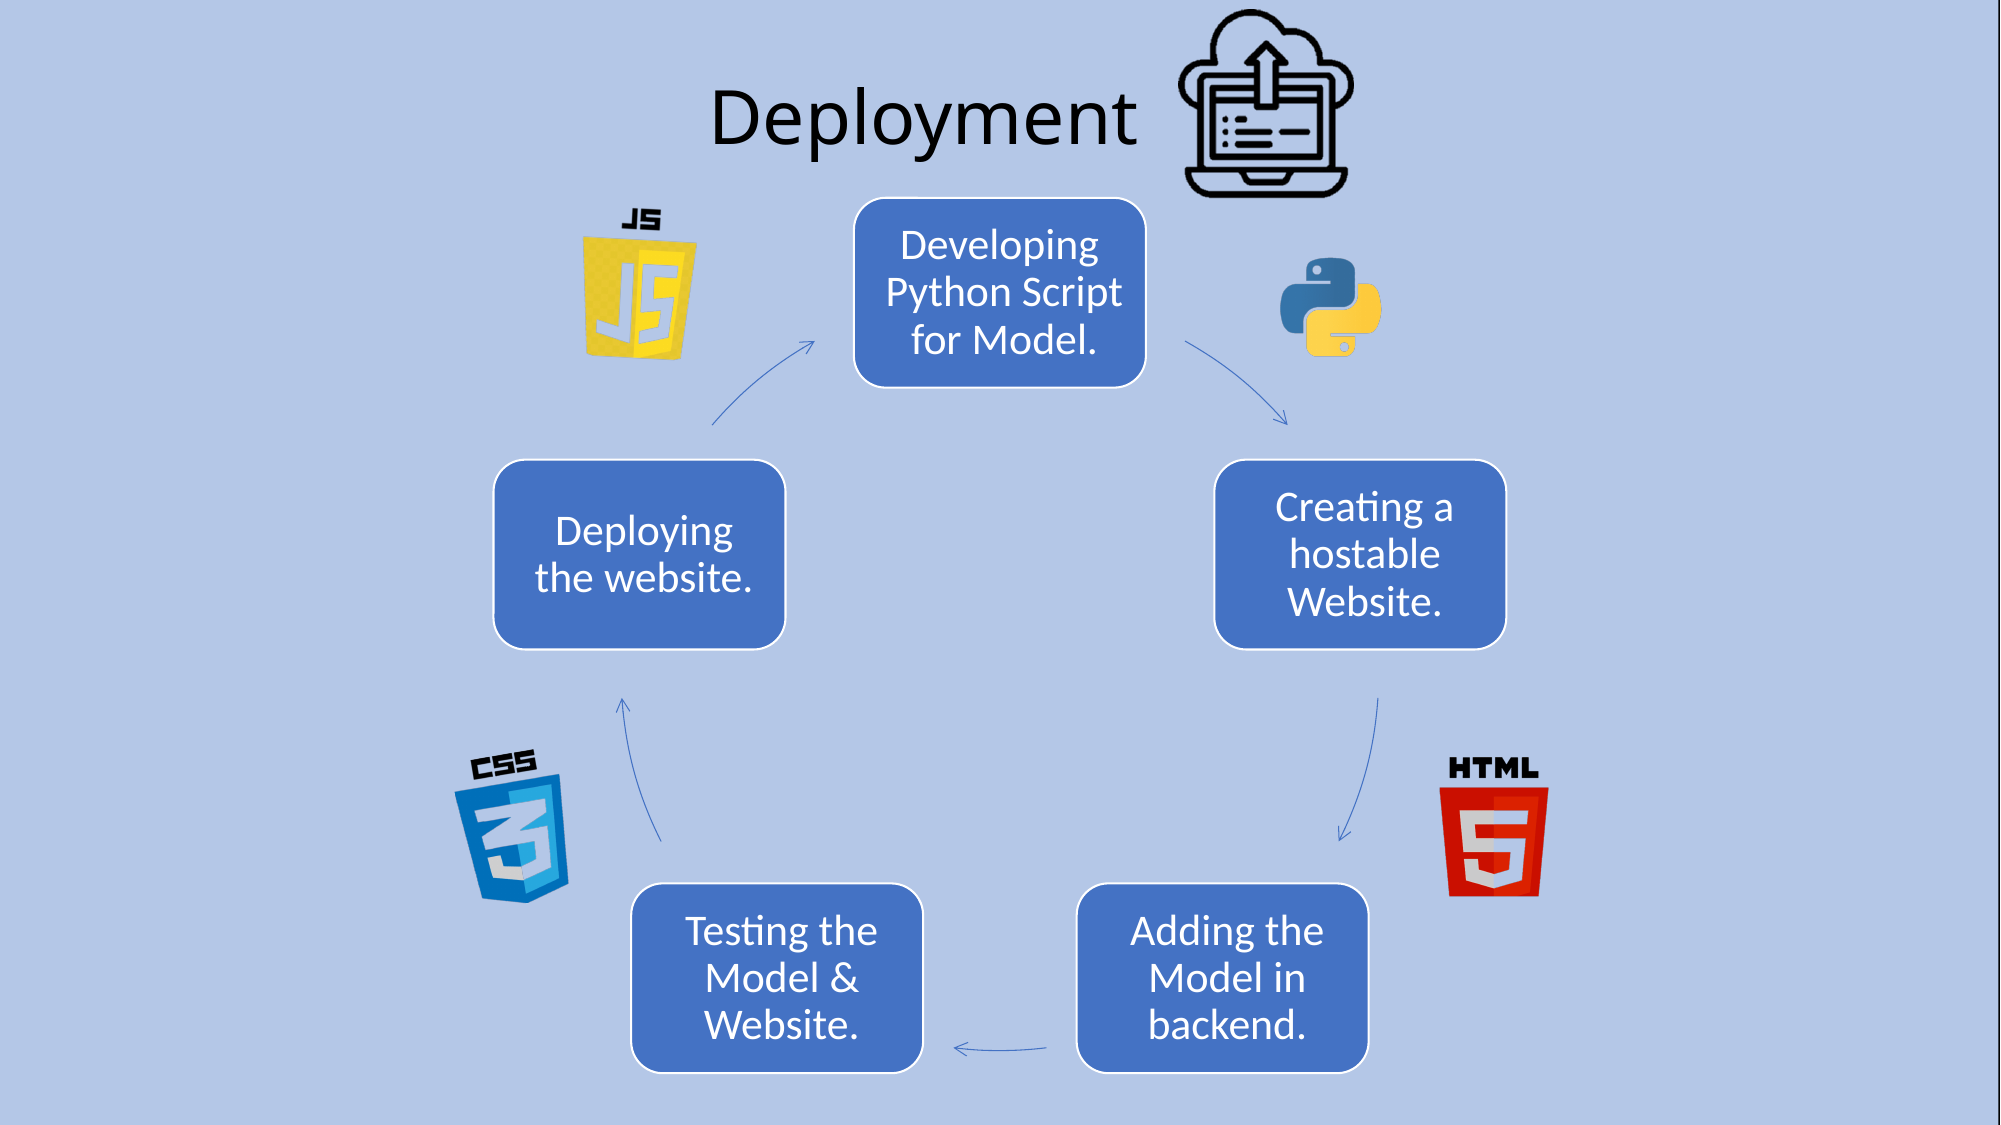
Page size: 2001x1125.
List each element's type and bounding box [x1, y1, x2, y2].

picture [0, 0, 2000, 1125]
text_box [333, 197, 1667, 1087]
